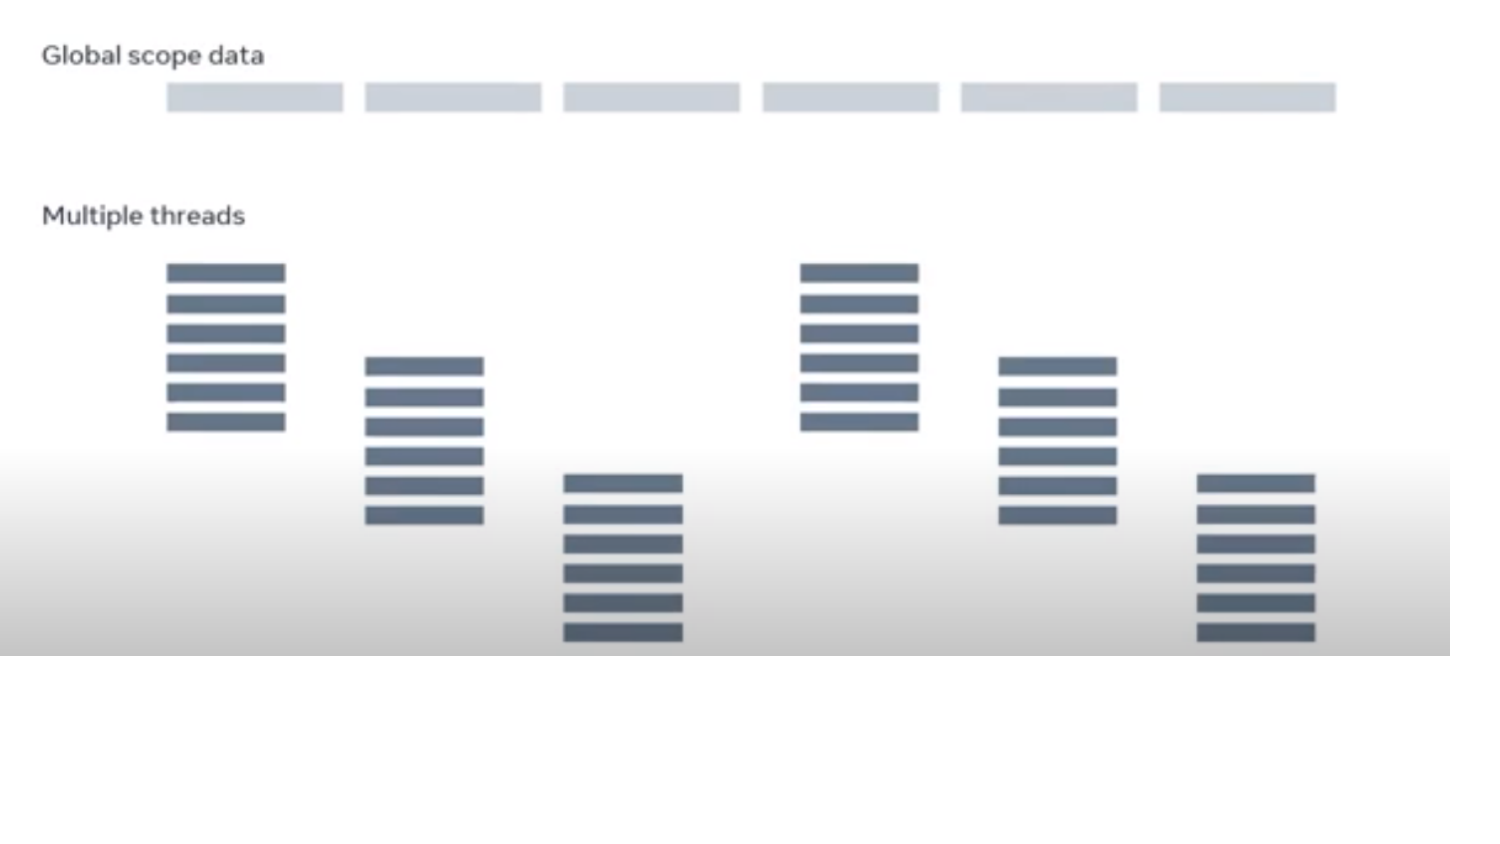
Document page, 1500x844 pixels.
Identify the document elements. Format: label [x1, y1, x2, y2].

picture [0, 0, 1451, 656]
